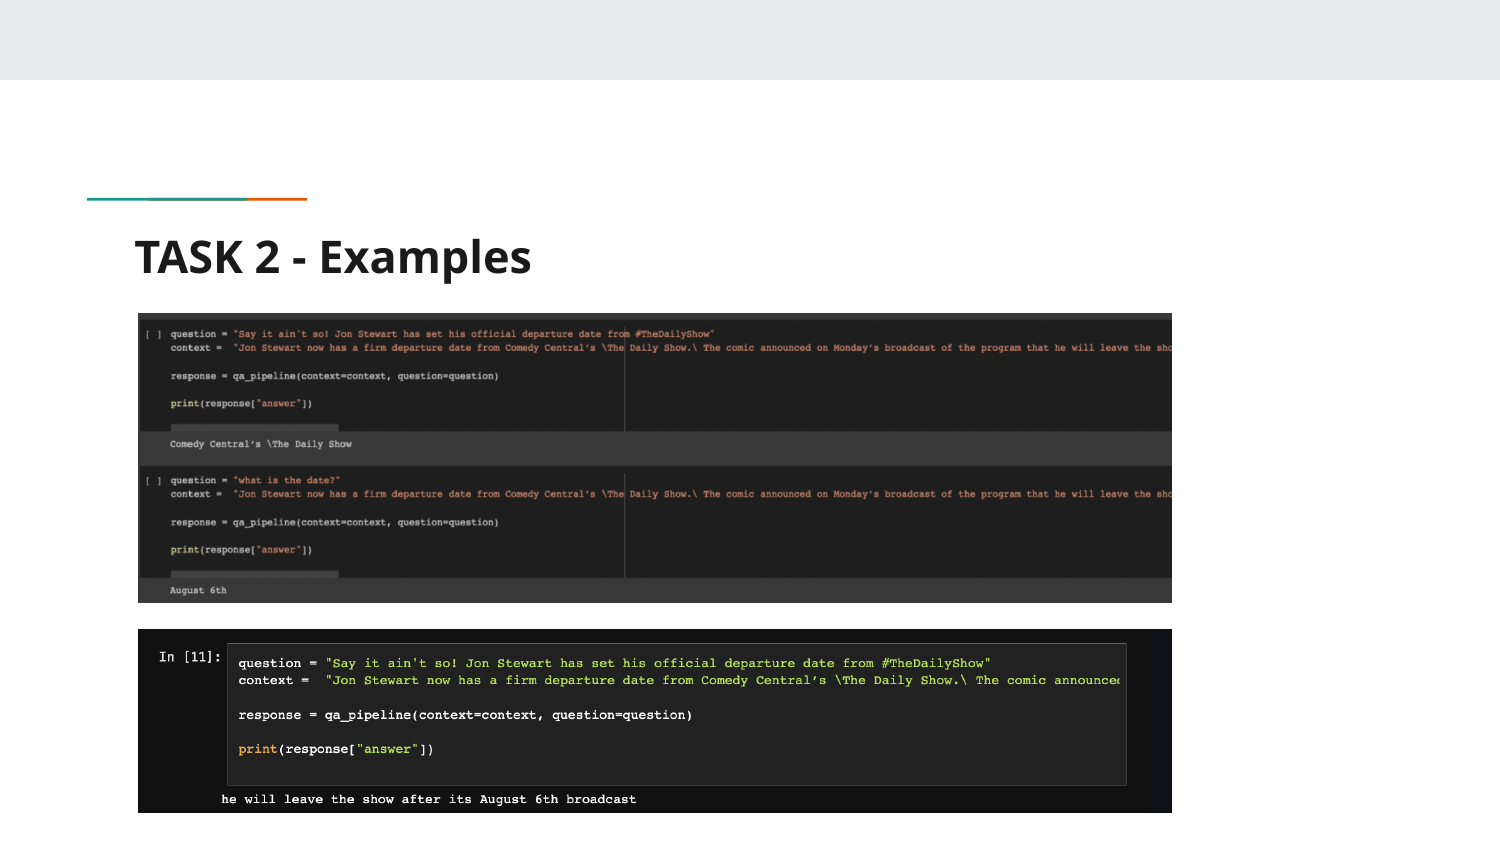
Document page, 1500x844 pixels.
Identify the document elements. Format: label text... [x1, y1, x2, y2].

title TASK 2 - Examples [119, 210, 1469, 365]
picture [137, 312, 1172, 603]
picture [137, 629, 1172, 814]
